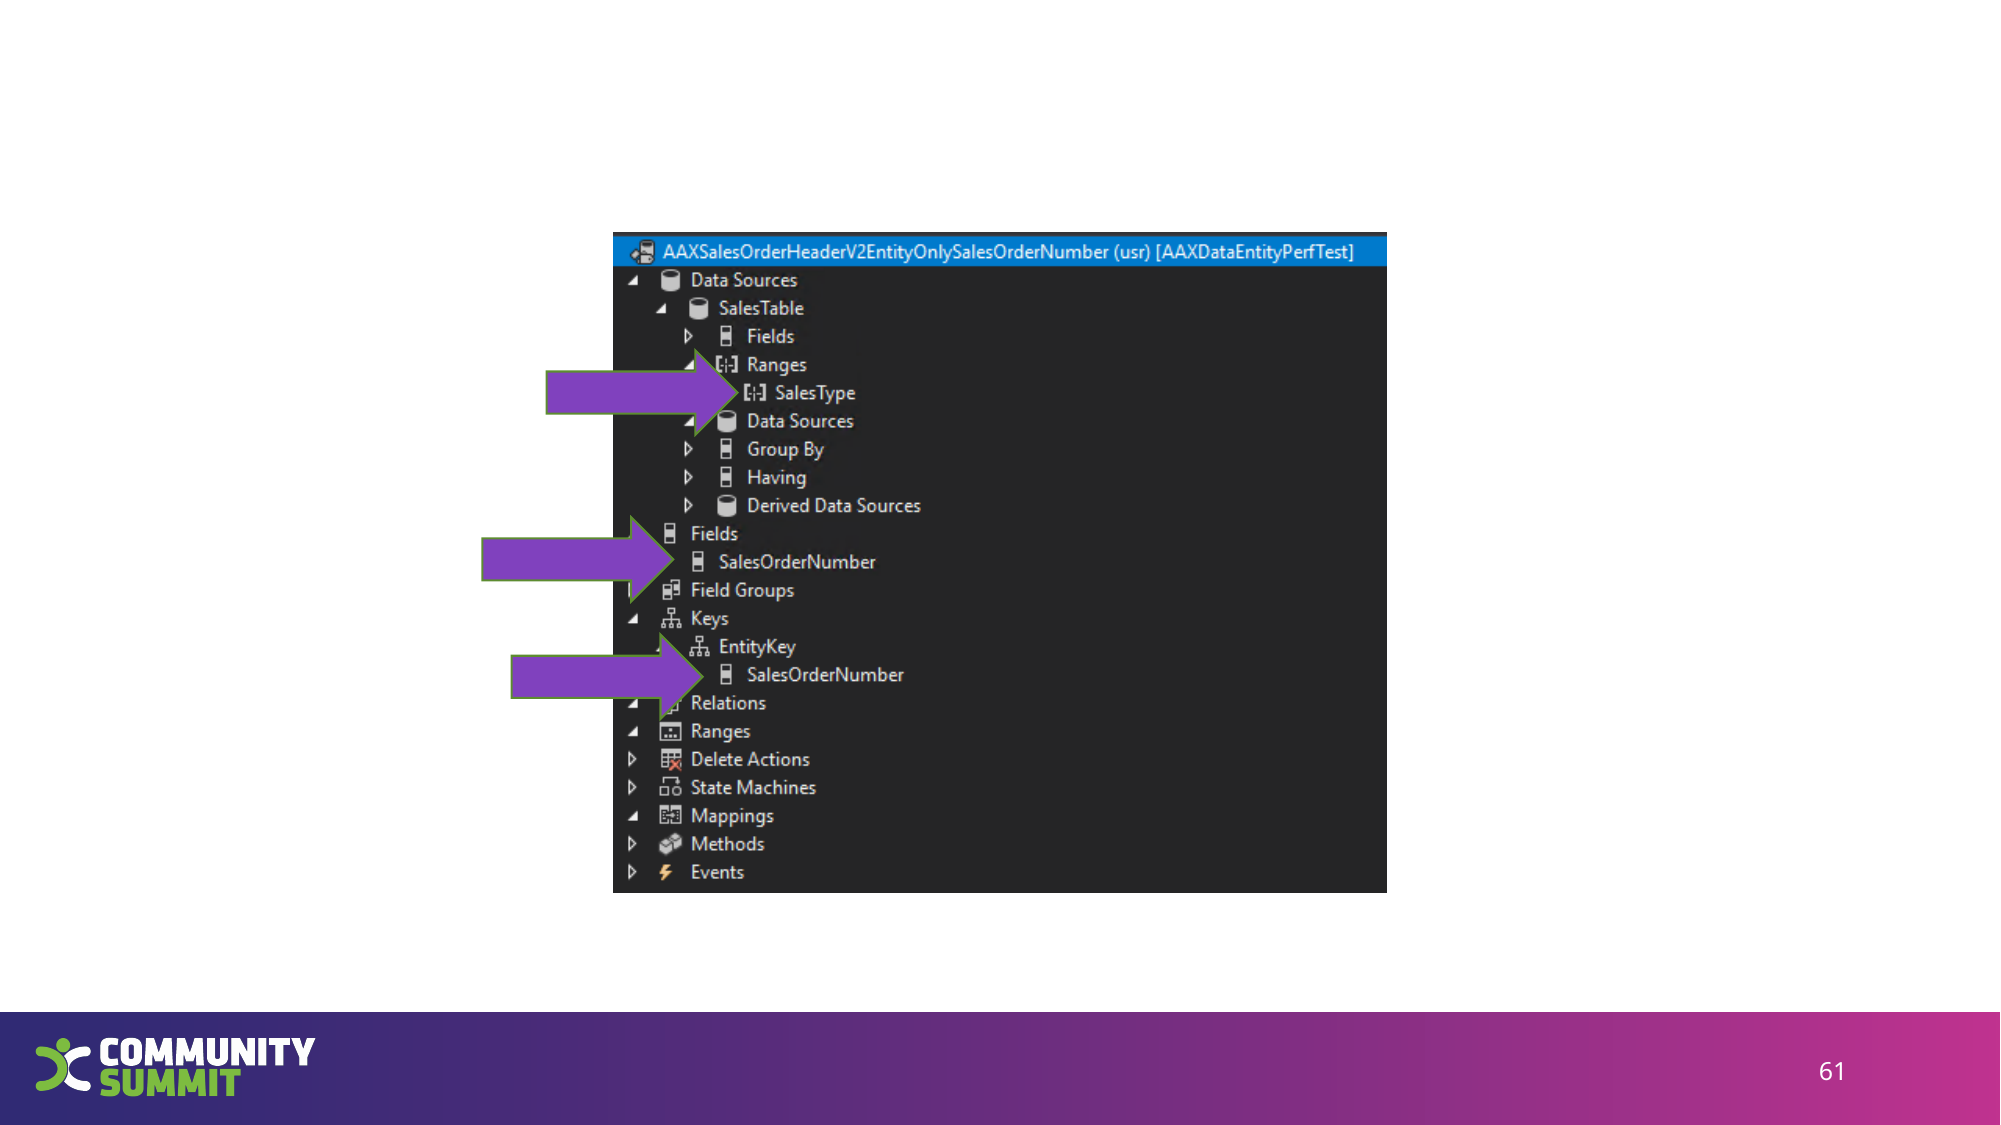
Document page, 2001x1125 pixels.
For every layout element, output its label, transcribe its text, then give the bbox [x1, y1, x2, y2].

slide_number 61 [1412, 1042, 1863, 1103]
text_box [545, 370, 613, 415]
picture [613, 232, 1387, 893]
picture [0, 1012, 2000, 1125]
text_box [481, 537, 613, 582]
text_box [510, 654, 613, 699]
